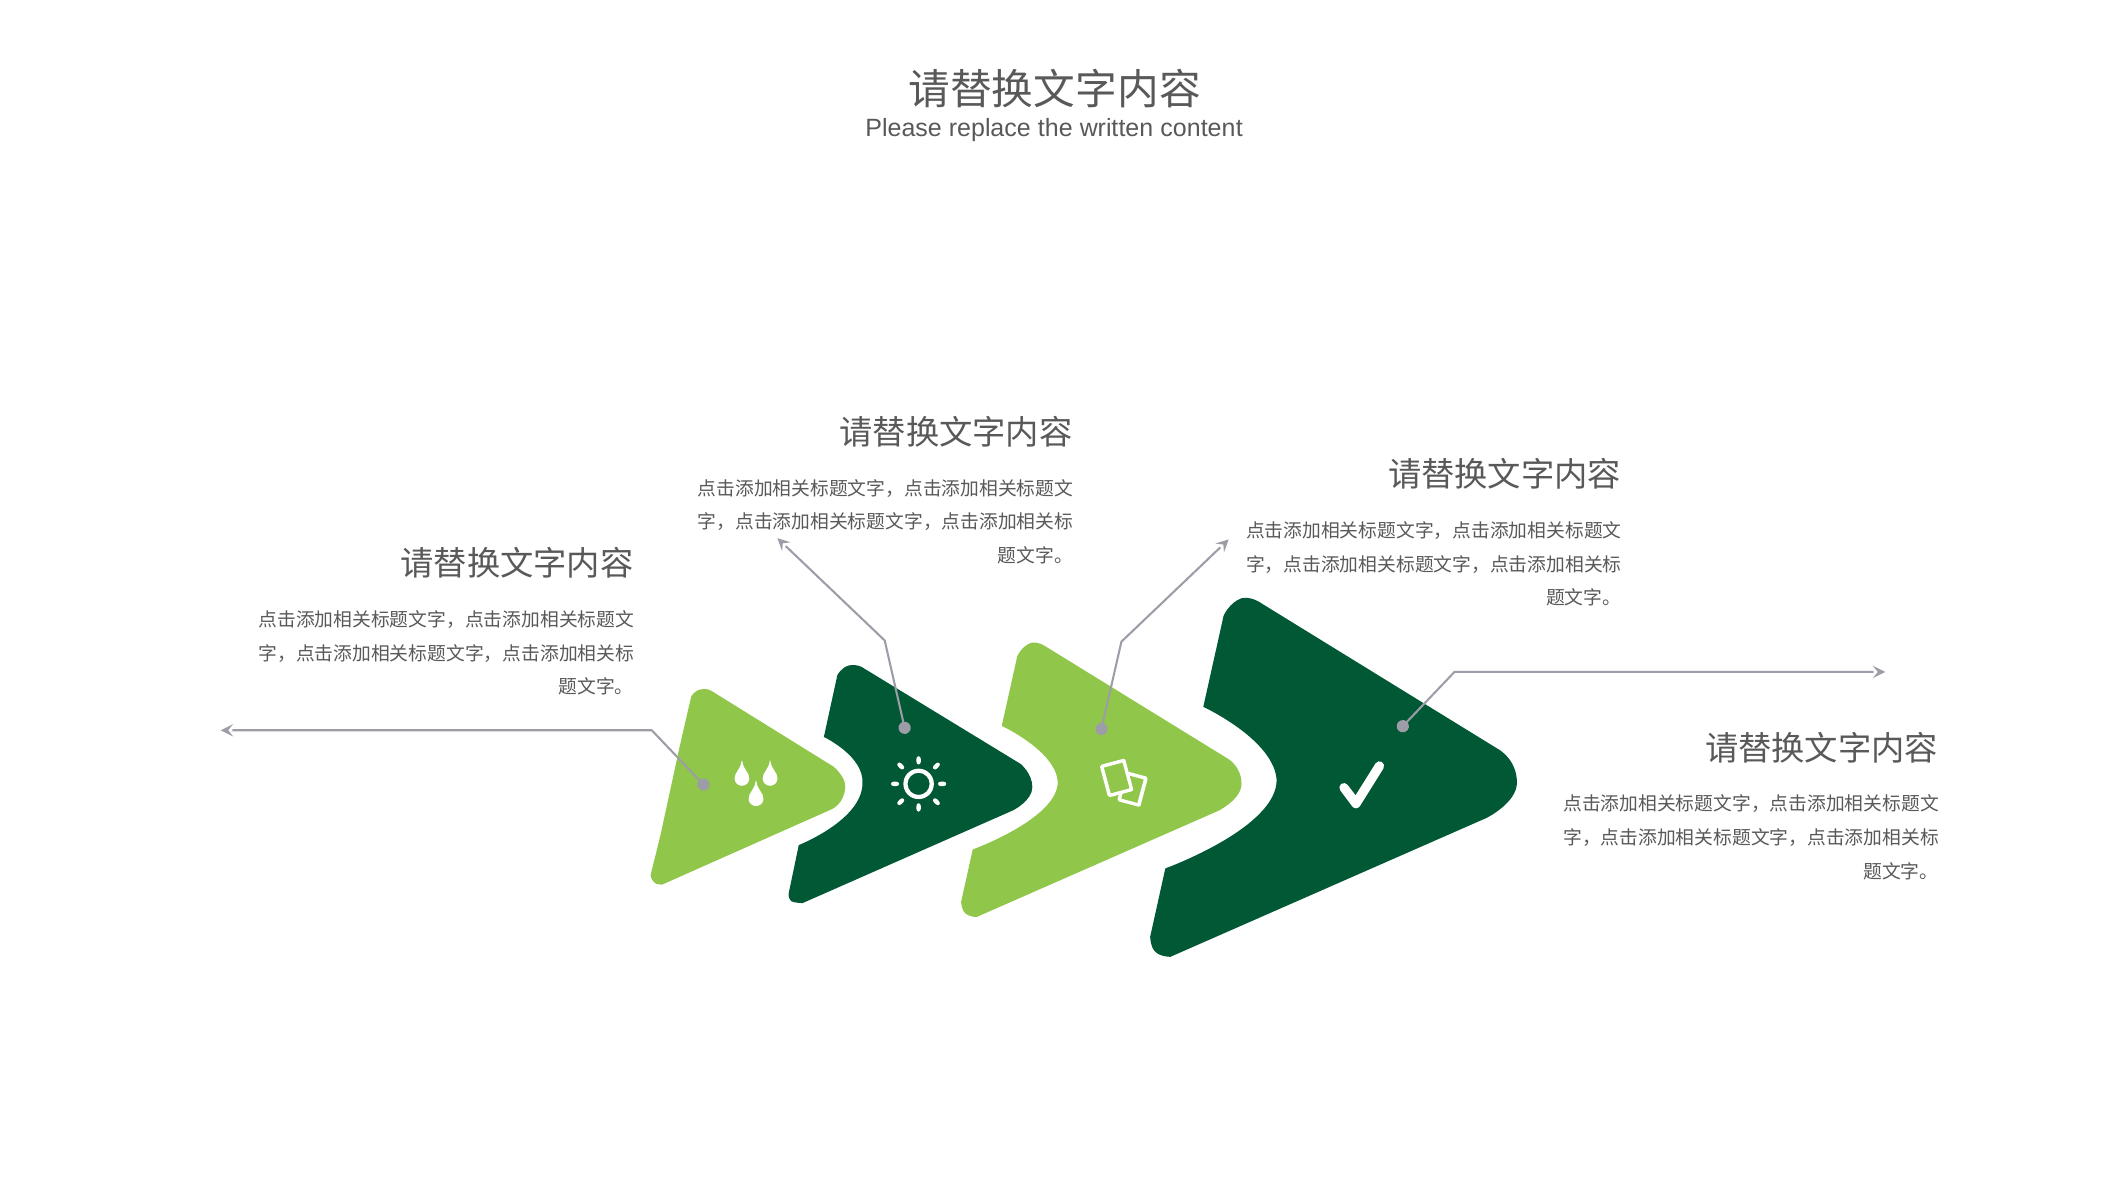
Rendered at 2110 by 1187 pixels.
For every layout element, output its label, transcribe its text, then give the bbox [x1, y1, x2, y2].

text_box 请替换文字内容 [893, 30, 1216, 89]
text_box 点击添加相关标题文字，点击添加相关标题文字，点击添加相关标题文字，点击添加相关标题文字。 [1562, 780, 1939, 876]
text_box [792, 560, 838, 595]
text_box [1170, 539, 1229, 595]
text_box Please replace the written content [850, 89, 1259, 149]
text_box [220, 724, 650, 779]
text_box 点击添加相关标题文字，点击添加相关标题文字，点击添加相关标题文字，点击添加相关标题文字。 [696, 465, 1073, 560]
text_box [1517, 665, 1886, 714]
text_box 请替换文字内容 [636, 401, 1073, 461]
text_box 请替换文字内容 [197, 533, 634, 592]
text_box 点击添加相关标题文字，点击添加相关标题文字，点击添加相关标题文字，点击添加相关标题文字。 [257, 596, 634, 692]
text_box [650, 595, 1517, 957]
text_box 点击添加相关标题文字，点击添加相关标题文字，点击添加相关标题文字，点击添加相关标题文字。 [1245, 507, 1622, 603]
text_box 请替换文字内容 [1517, 717, 1939, 777]
text_box 请替换文字内容 [1185, 444, 1622, 503]
